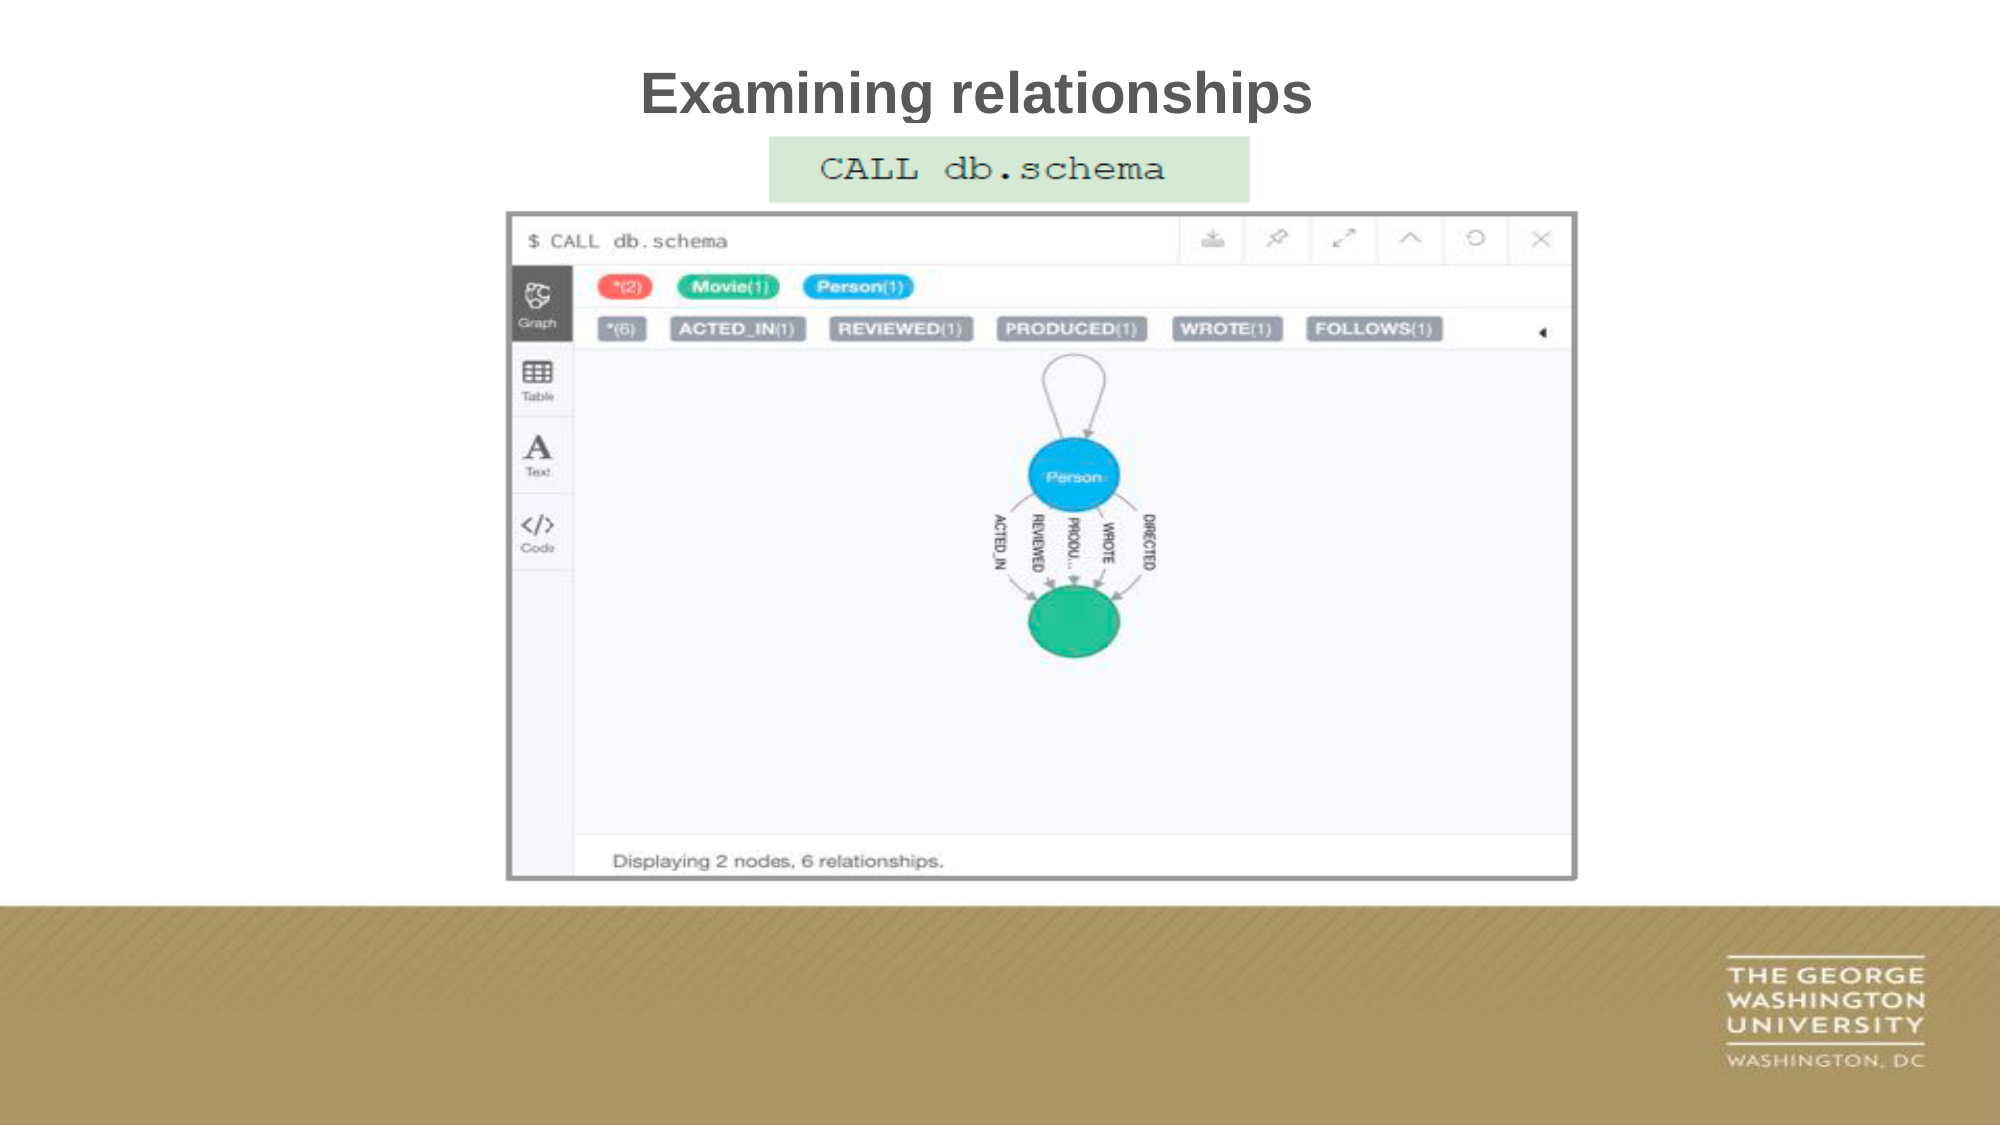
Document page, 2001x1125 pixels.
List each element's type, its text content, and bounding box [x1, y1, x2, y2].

title Examining relationships [422, 47, 1533, 120]
picture [0, 0, 2000, 1125]
